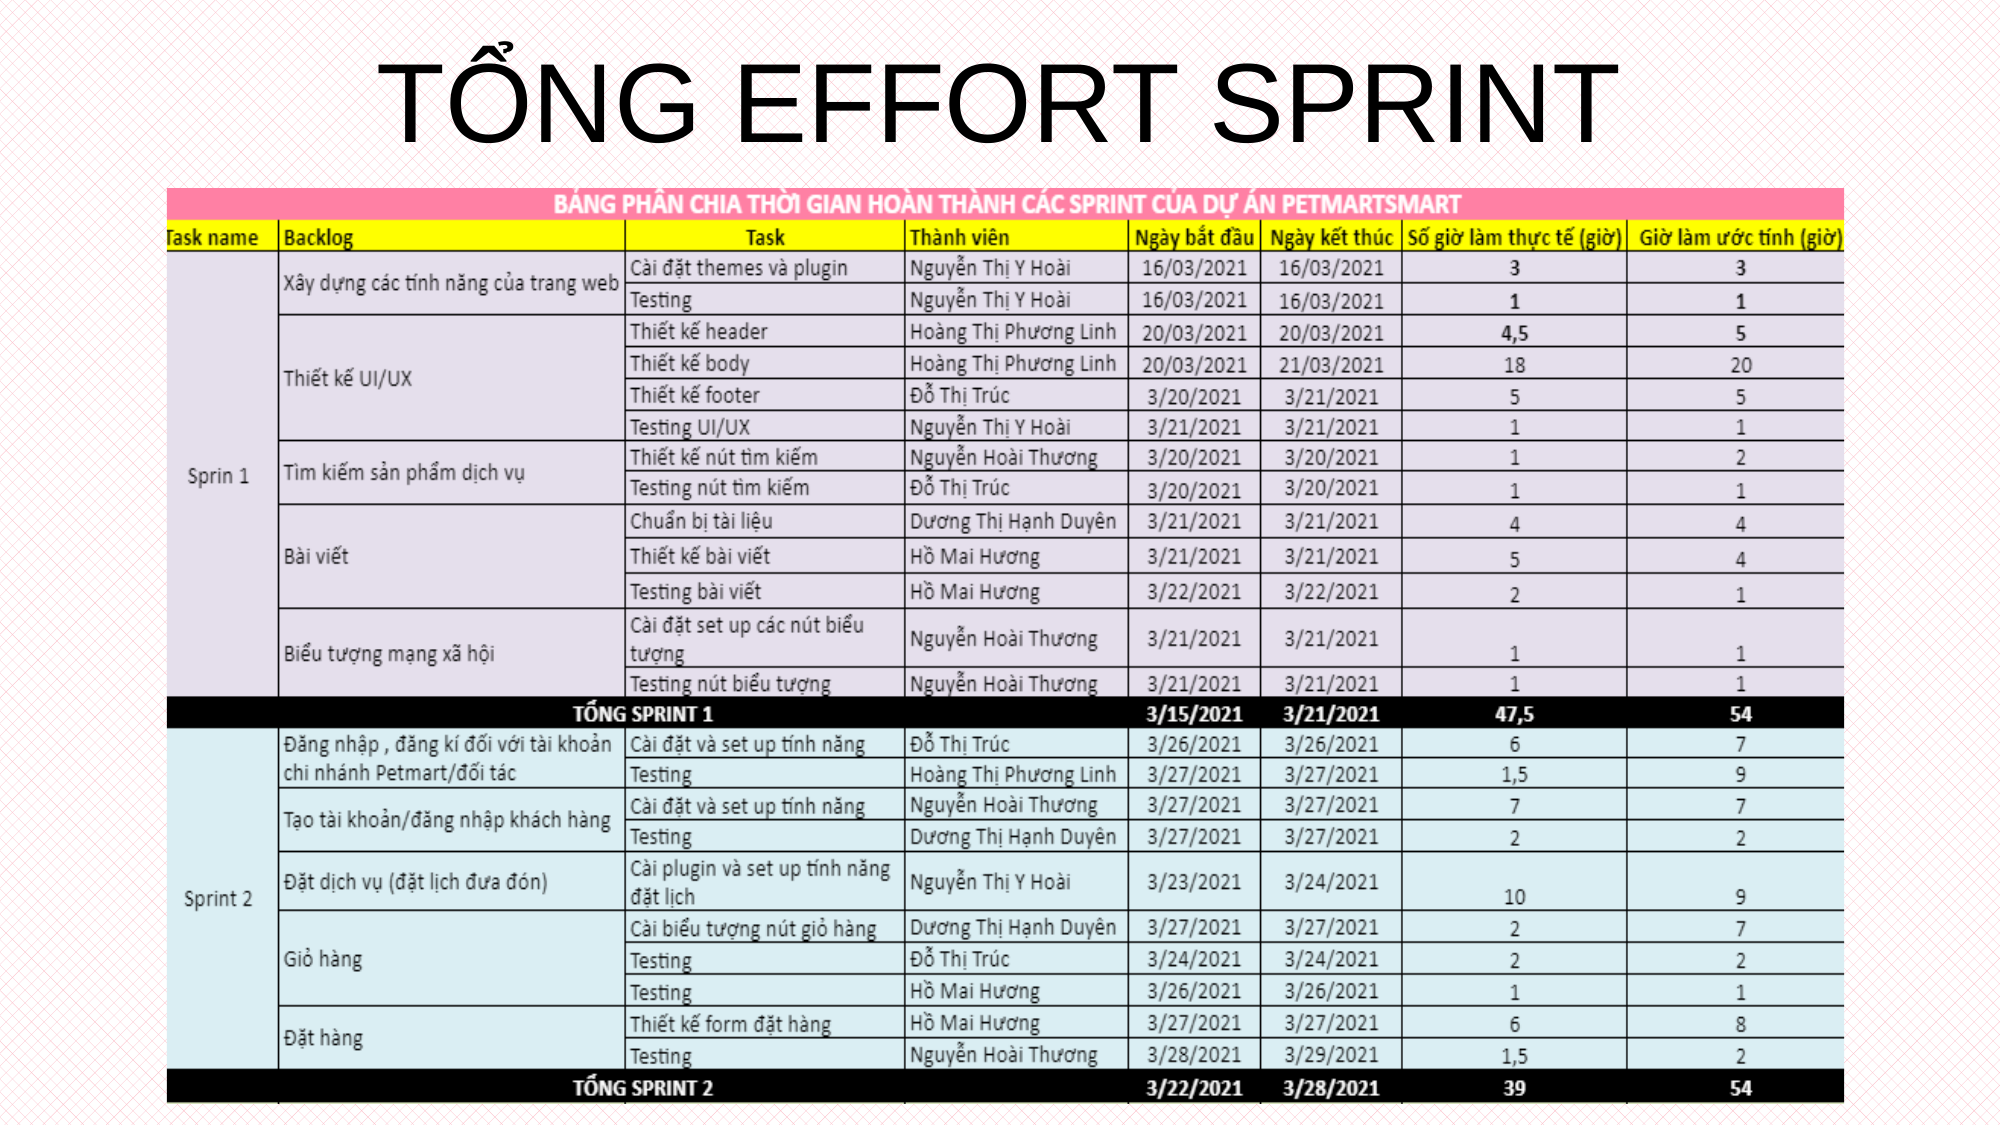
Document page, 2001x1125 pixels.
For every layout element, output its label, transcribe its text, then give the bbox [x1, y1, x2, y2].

text_box TỔNG EFFORT SPRINT [50, 38, 1950, 158]
picture [166, 187, 1845, 1104]
